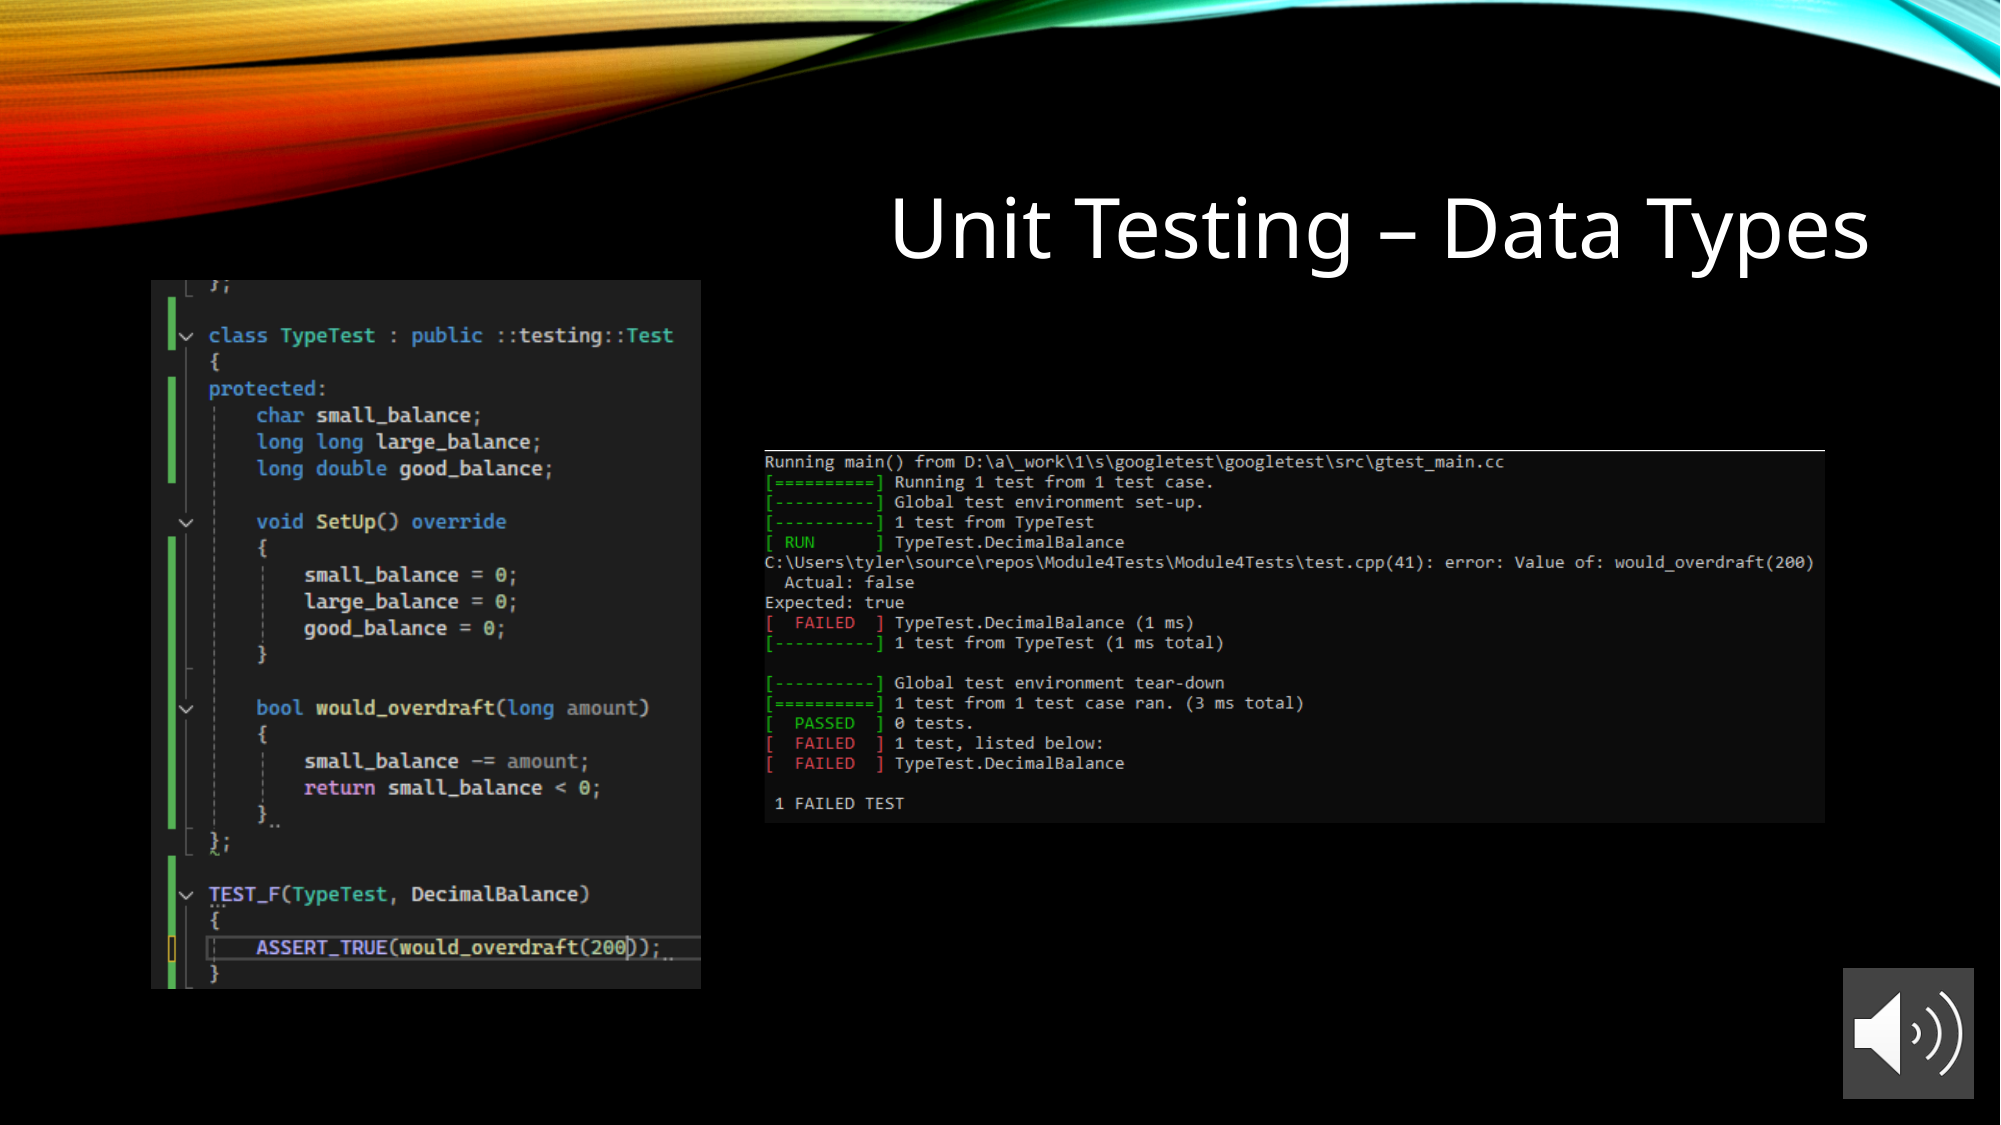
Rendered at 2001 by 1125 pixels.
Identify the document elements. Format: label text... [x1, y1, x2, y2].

picture [760, 449, 1826, 823]
picture [0, 0, 2000, 237]
title Unit Testing – Data Types [474, 125, 1888, 338]
picture [1841, 966, 1976, 1101]
picture [151, 280, 701, 989]
